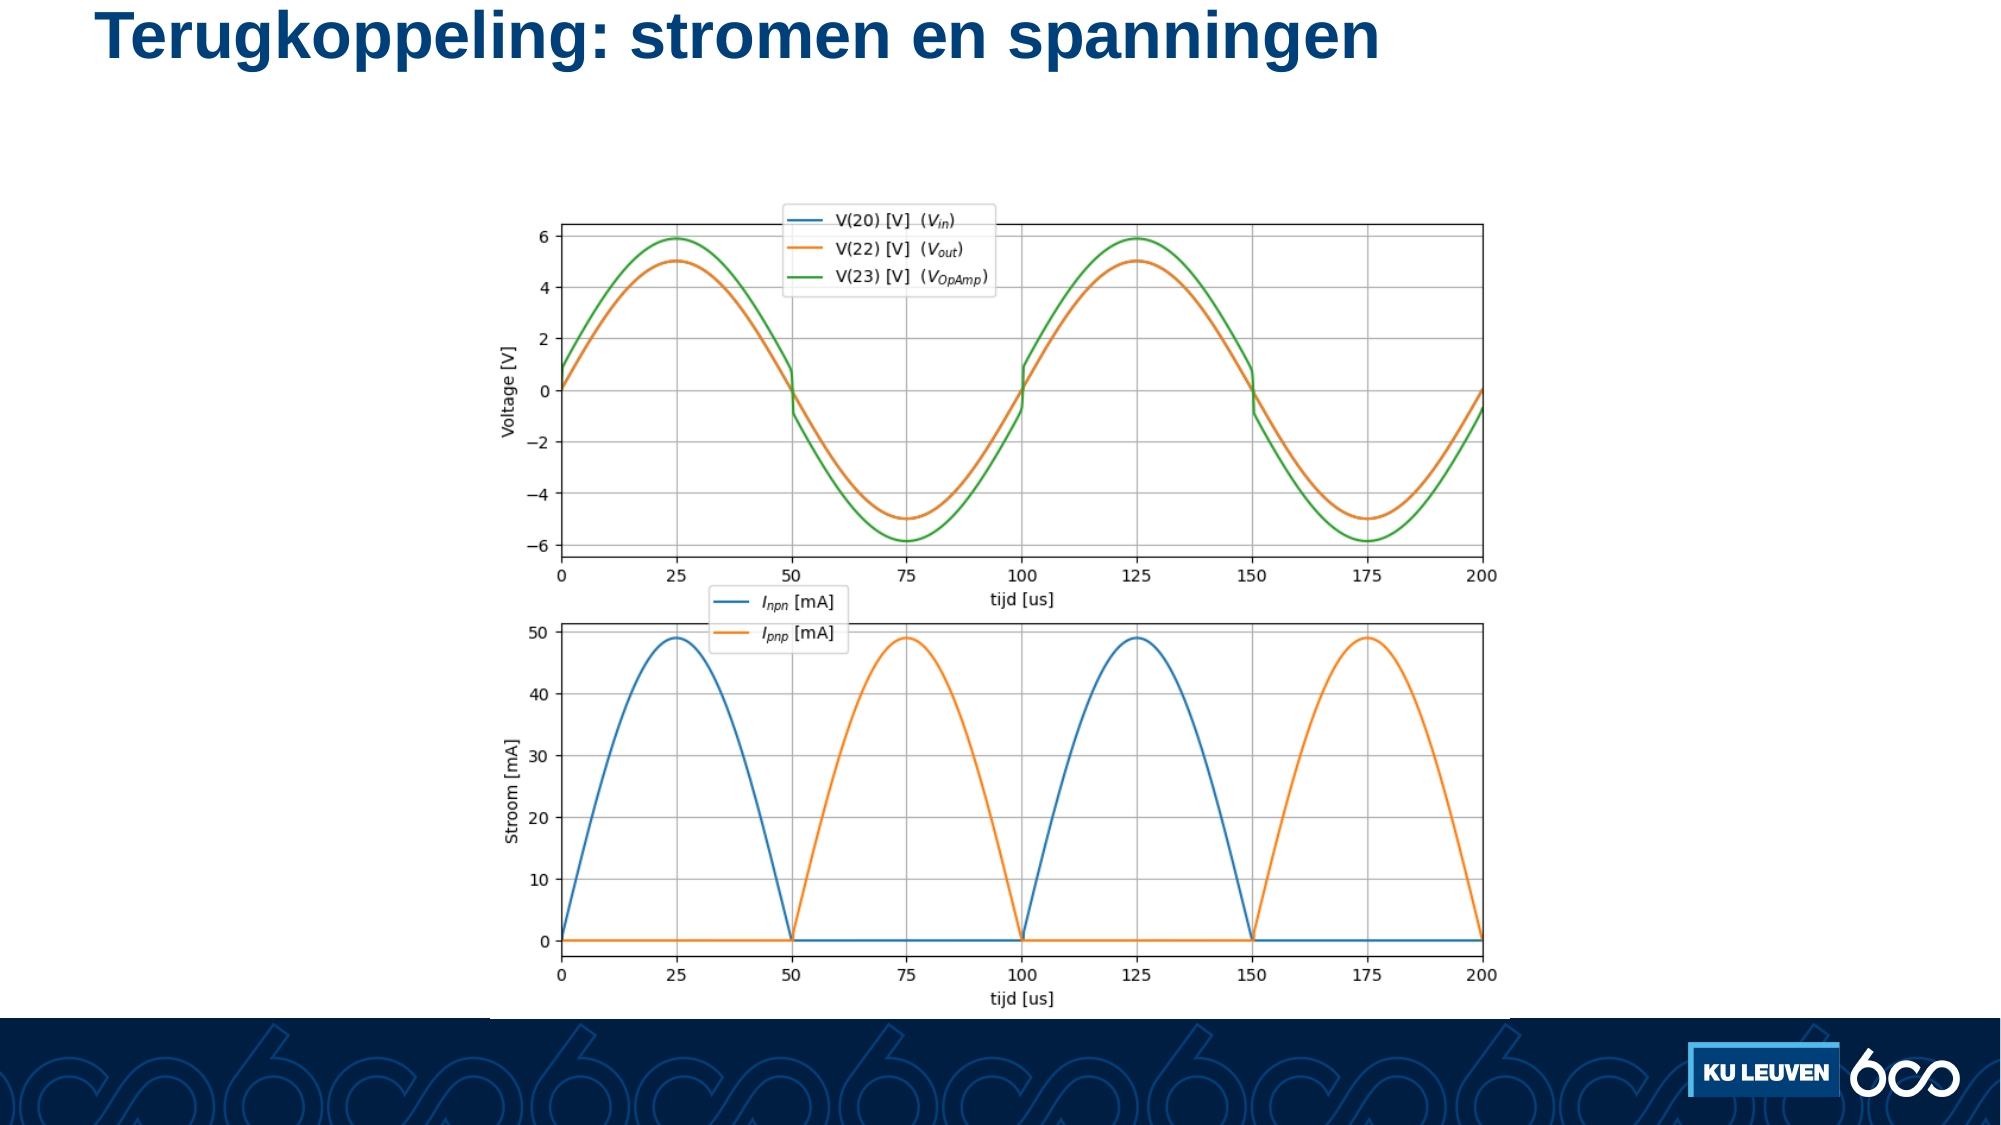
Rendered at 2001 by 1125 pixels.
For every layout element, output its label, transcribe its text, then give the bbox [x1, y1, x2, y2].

picture [0, 193, 2001, 1125]
title Terugkoppeling: stromen en spanningen [94, 0, 1906, 108]
